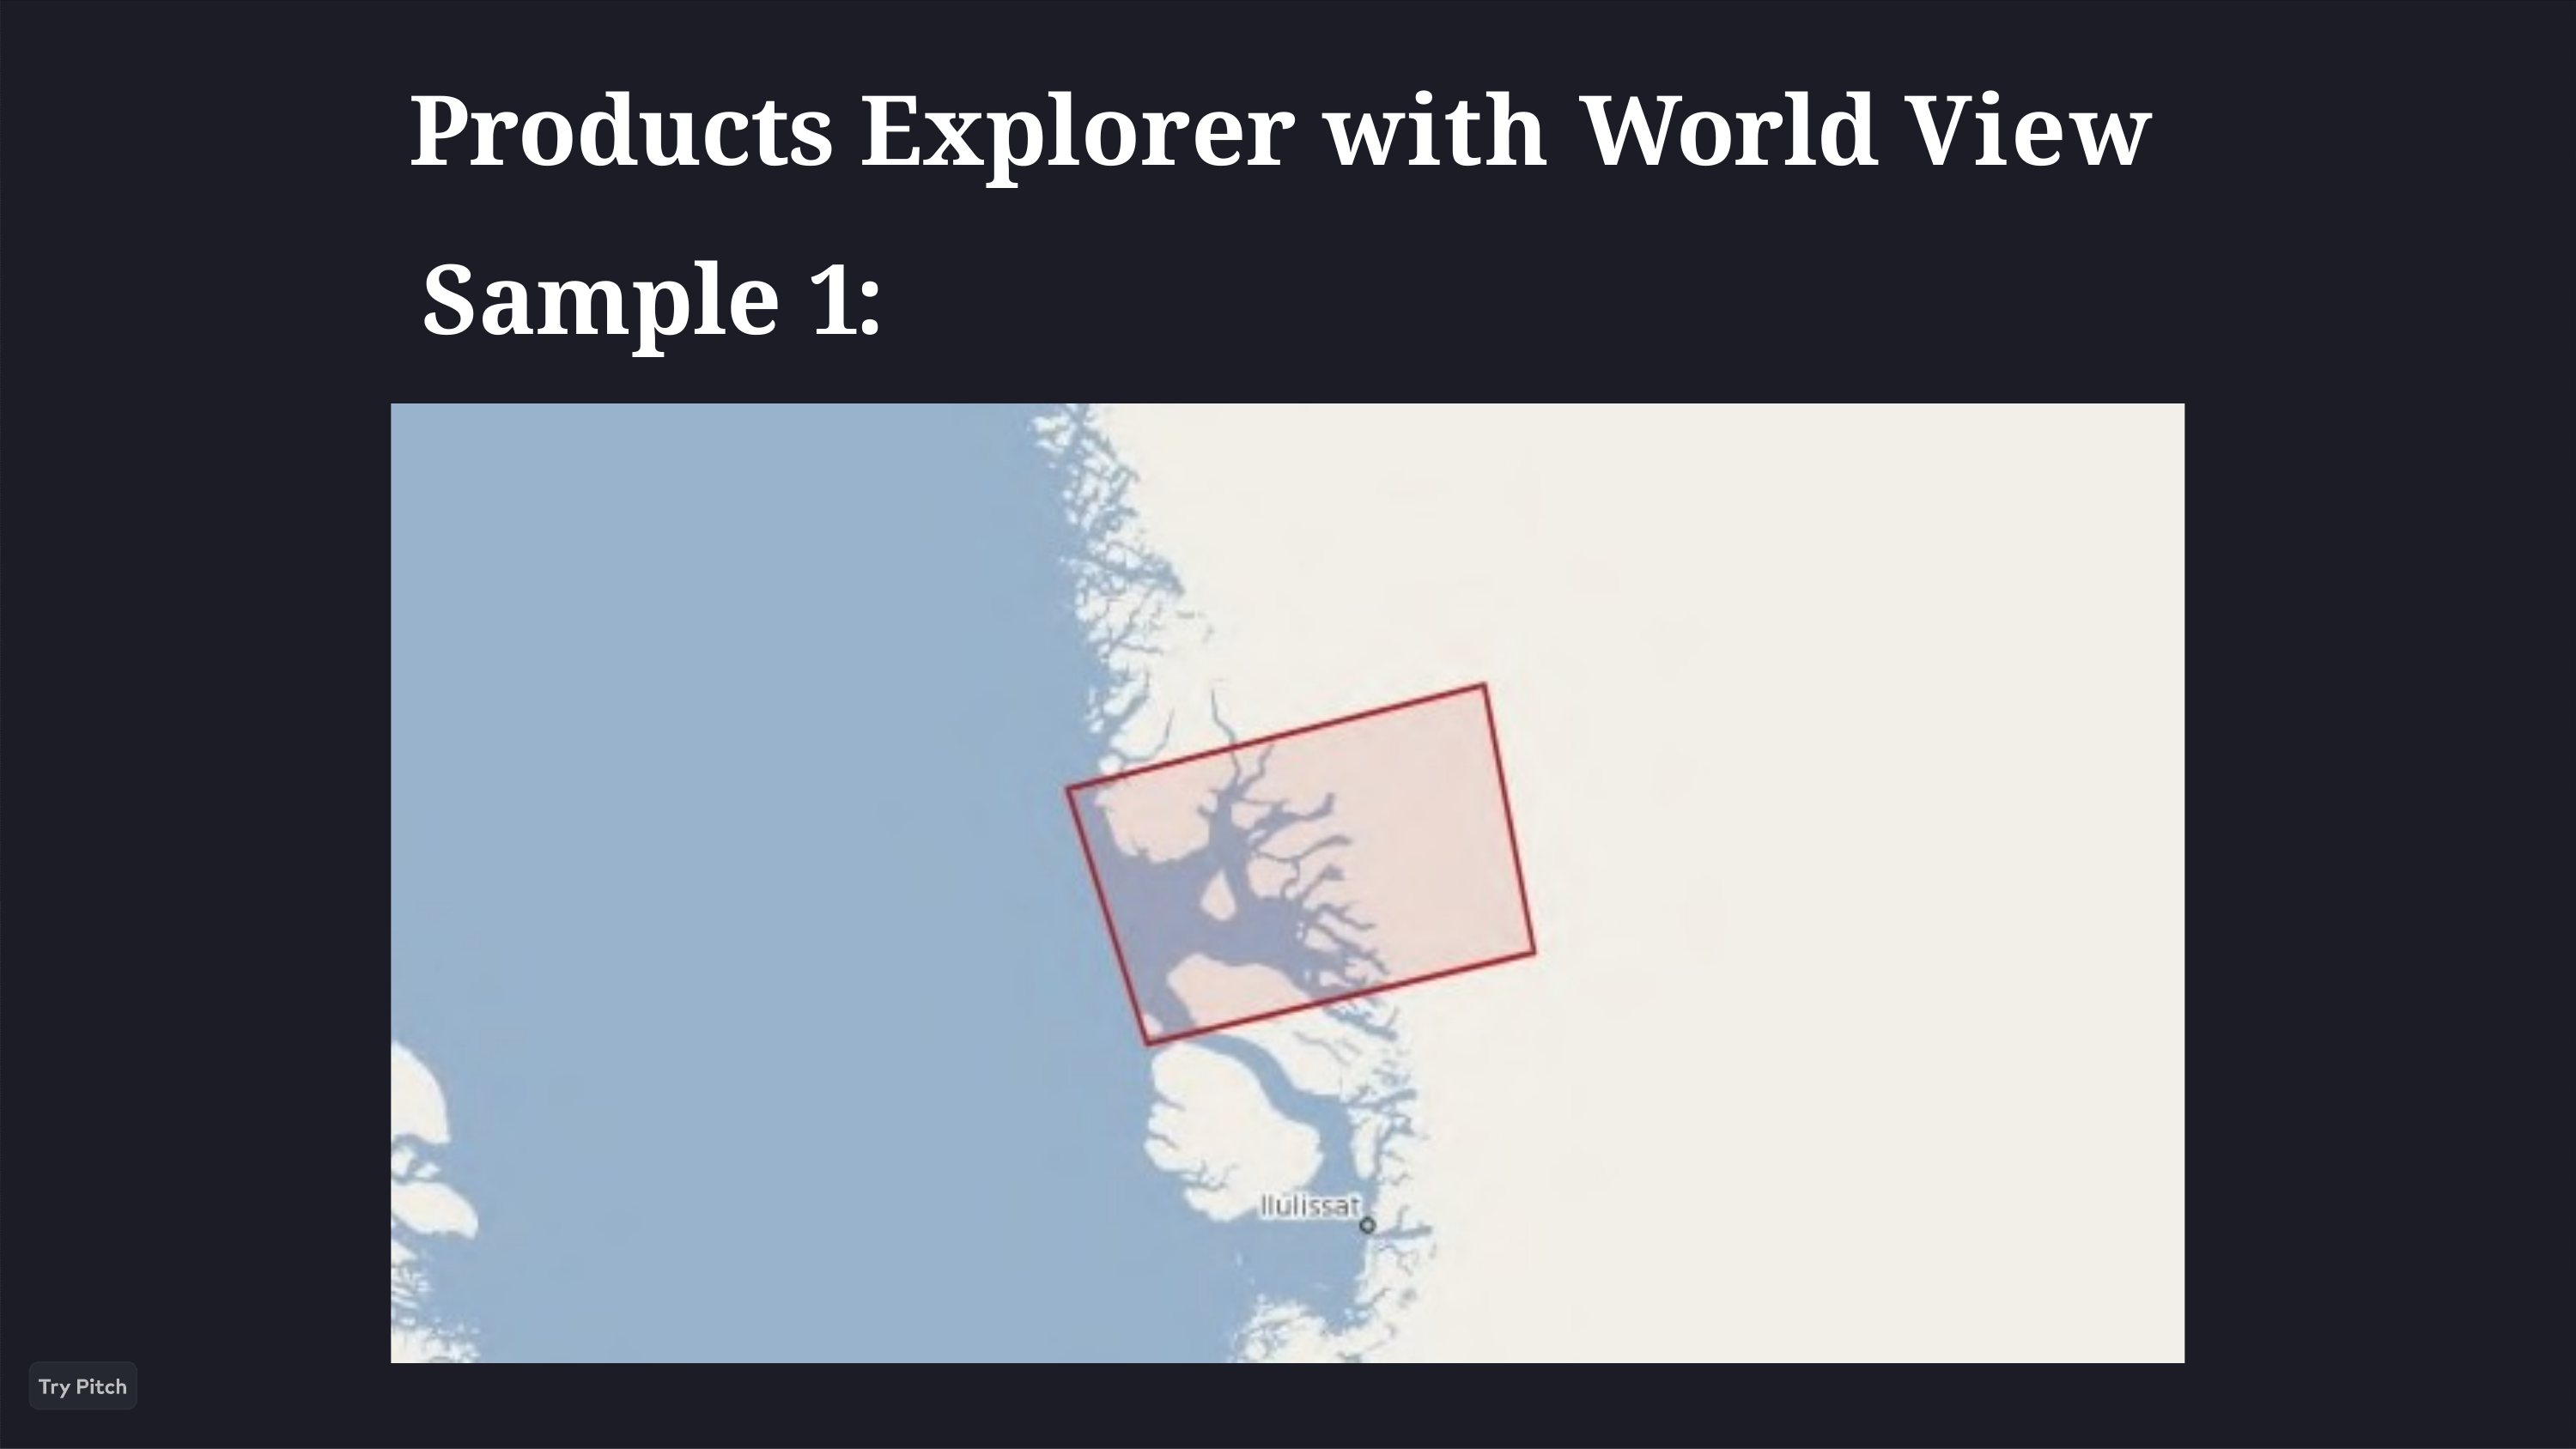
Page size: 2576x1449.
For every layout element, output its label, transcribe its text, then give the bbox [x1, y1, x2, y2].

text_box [28, 1361, 138, 1410]
picture [0, 0, 2576, 1449]
text_box [391, 403, 2185, 1363]
title Products Explorer with World View Sample 1: [392, 13, 2184, 354]
